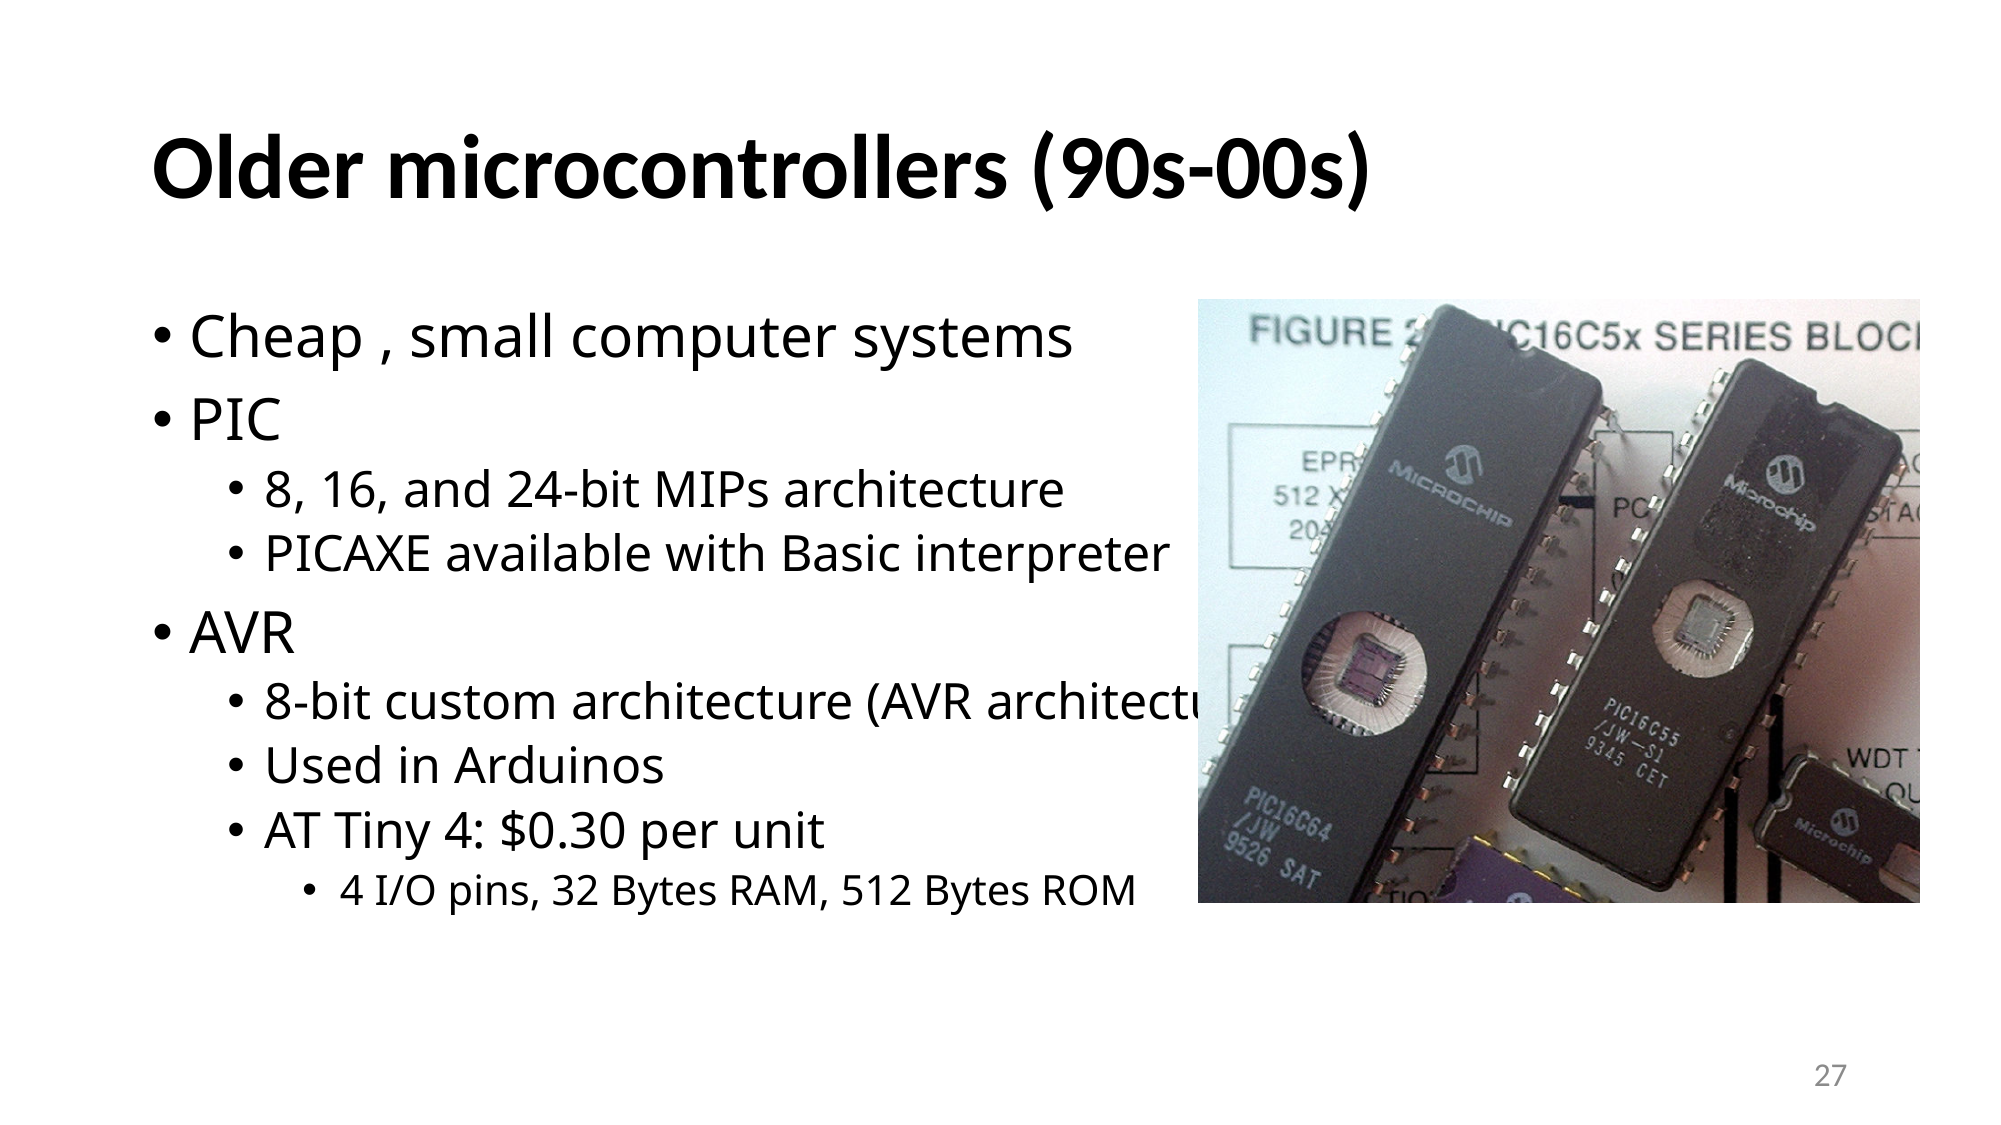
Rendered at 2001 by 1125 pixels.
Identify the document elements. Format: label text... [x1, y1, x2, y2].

picture [1198, 299, 1920, 903]
list Cheap , small computer systems PIC 8, 16, and 24-bit MIPs architecture PICAXE available with Basic interpreter AVR 8-bit custom architecture (AVR architecture) Used in Arduinos AT Tiny 4: $0.30 per unit 4 I/O pins, 32 Bytes RAM, 512 Bytes ROM [137, 299, 1863, 1014]
title Older microcontrollers (90s-00s) [137, 59, 1863, 278]
slide_number 27 [1412, 1042, 1863, 1103]
